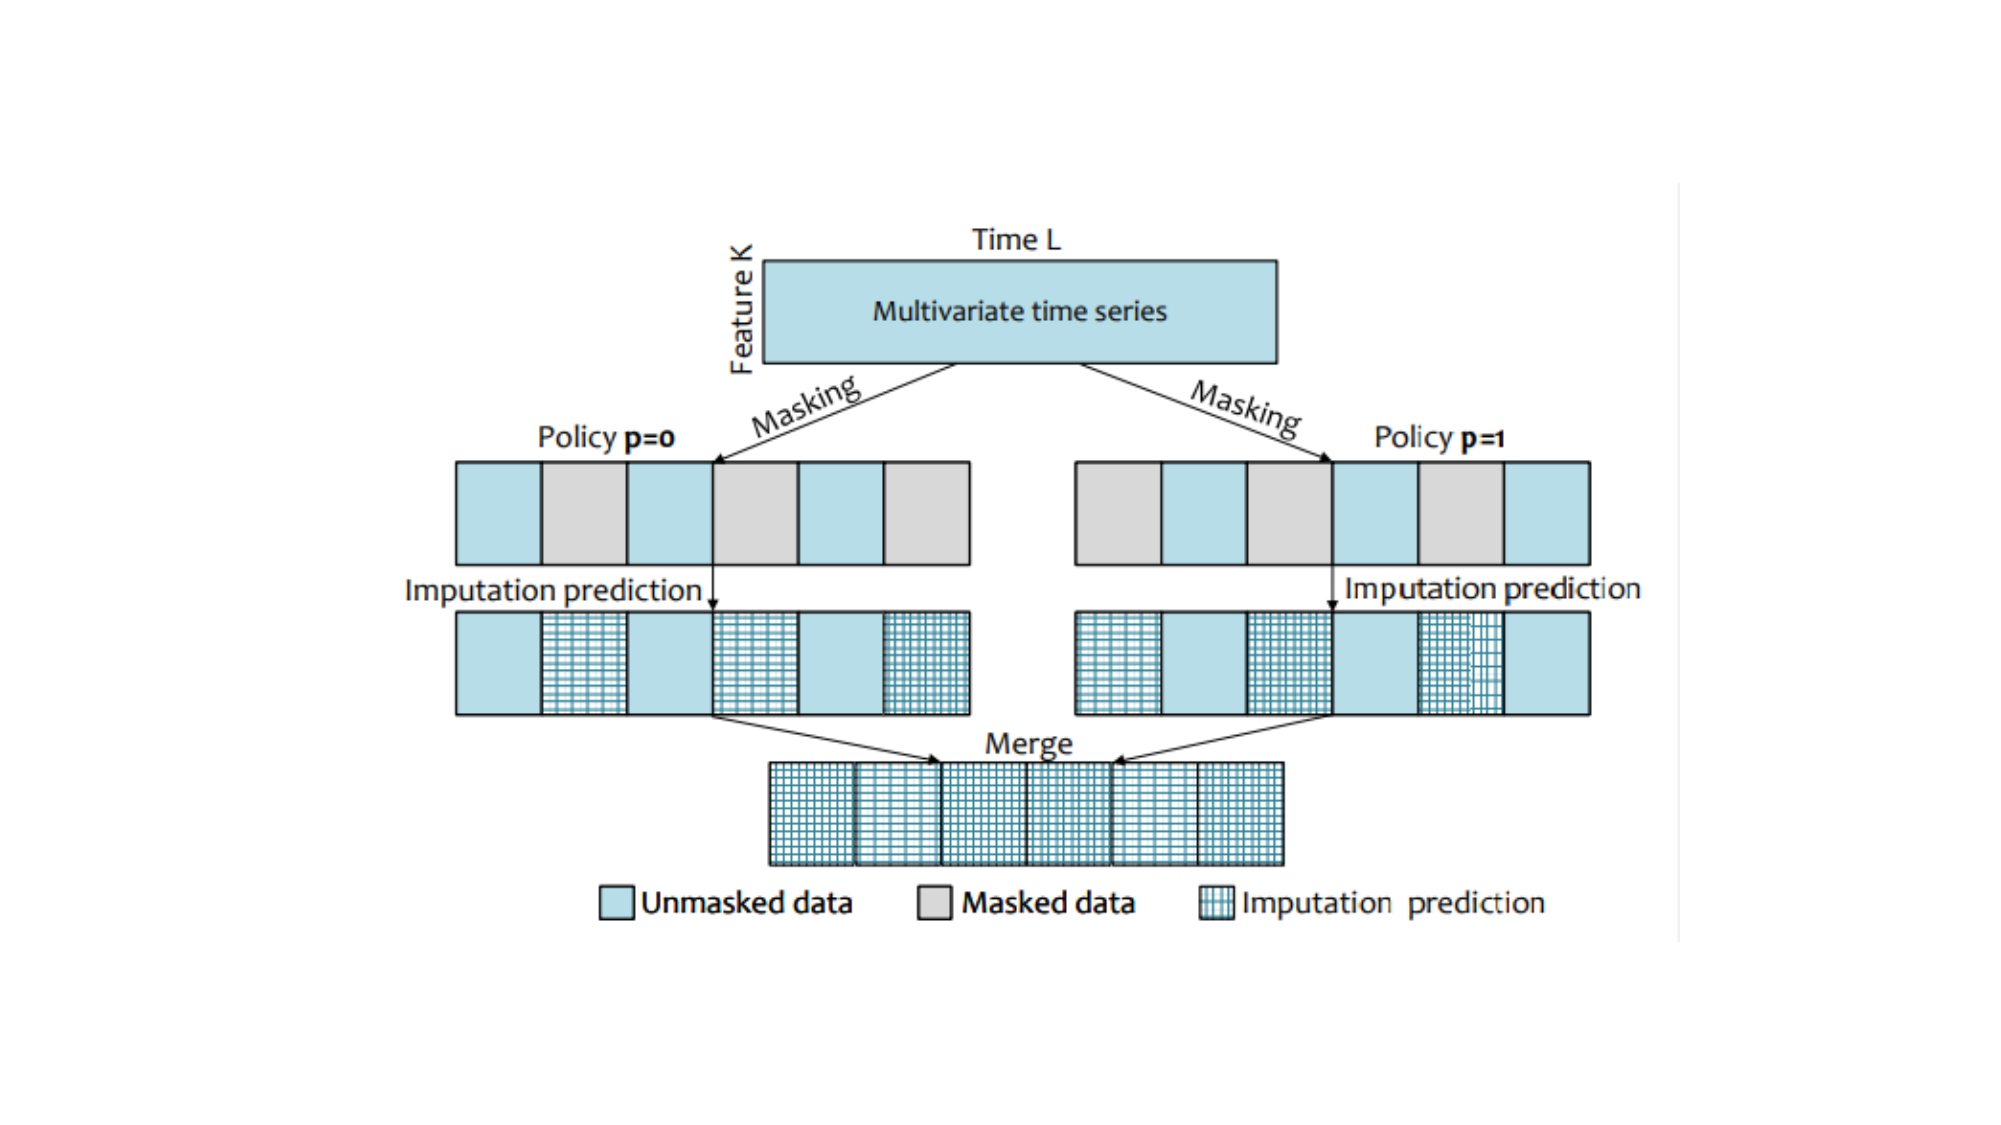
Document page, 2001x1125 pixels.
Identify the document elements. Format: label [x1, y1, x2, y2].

picture [356, 182, 1680, 942]
